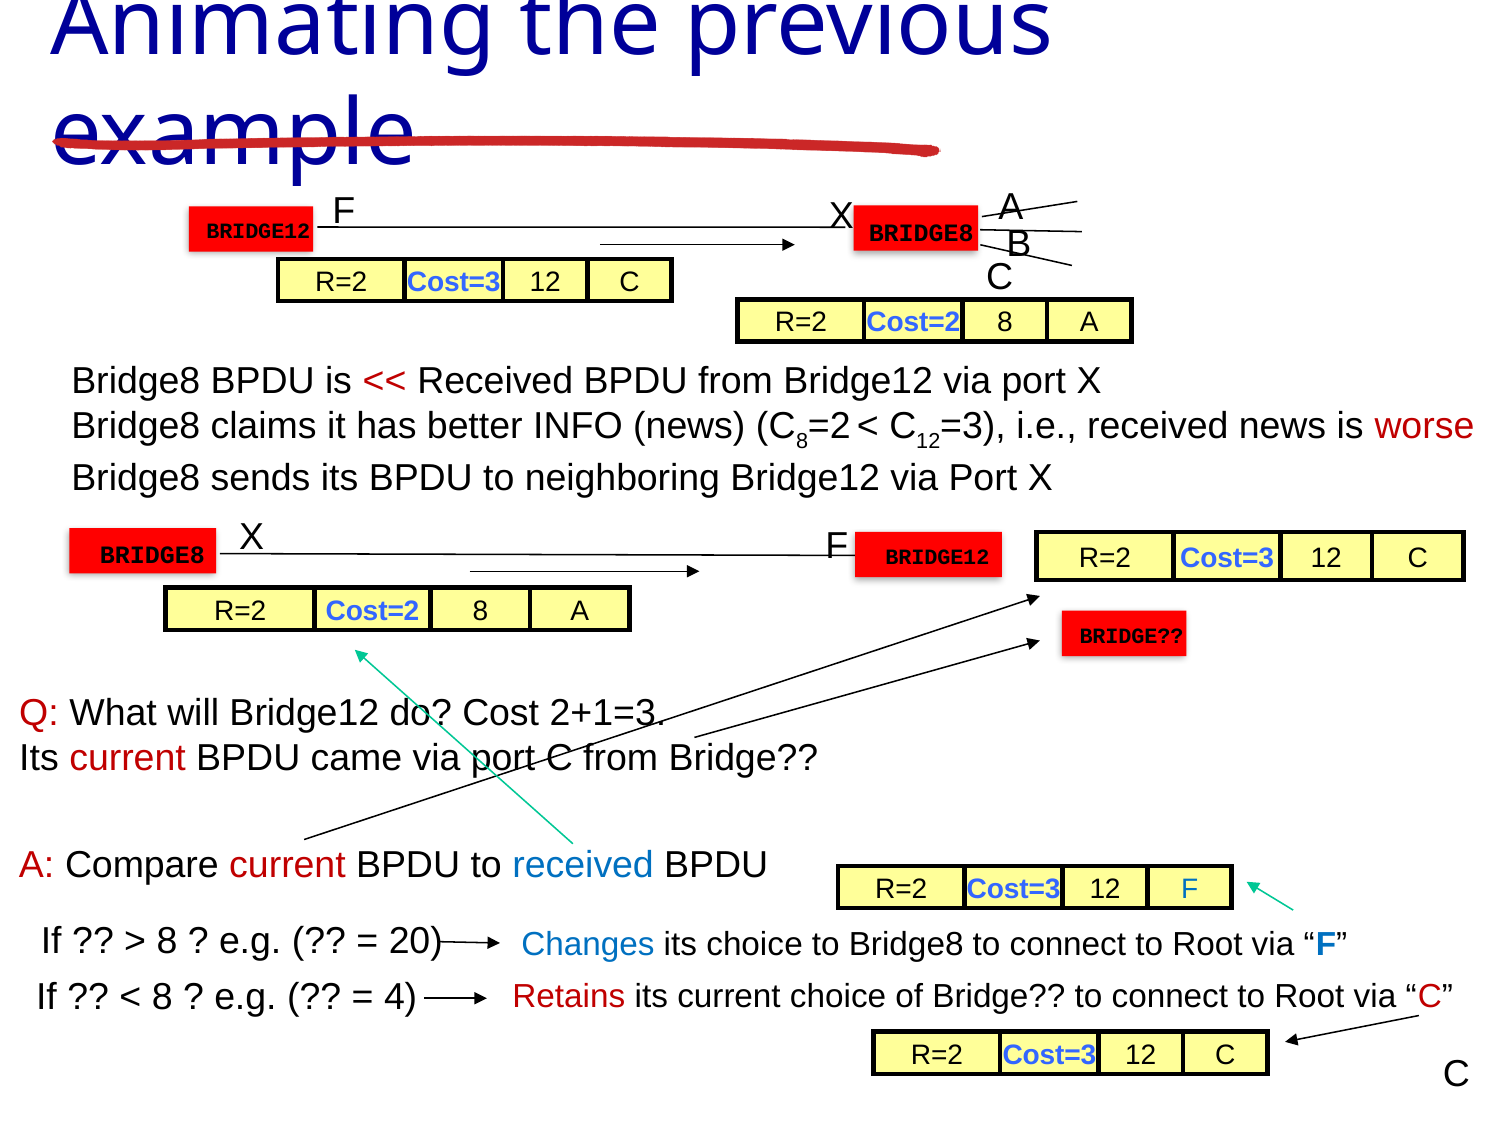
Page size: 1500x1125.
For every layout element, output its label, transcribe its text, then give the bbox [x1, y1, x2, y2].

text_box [303, 640, 1041, 840]
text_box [188, 174, 1132, 342]
text_box If ?? > 8 ? e.g. (?? = 20) [25, 908, 459, 969]
text_box Changes its choice to Bridge8 to connect to Root via “F” [506, 915, 1363, 967]
picture [48, 130, 951, 164]
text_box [69, 504, 1464, 631]
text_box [837, 865, 1232, 909]
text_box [1284, 1015, 1420, 1042]
title Animating the previous example [34, 29, 1440, 118]
text_box If ?? < 8 ? e.g. (?? = 4) [21, 964, 433, 1025]
text_box A: Compare current BPDU to received BPDU [4, 832, 784, 893]
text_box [354, 649, 574, 844]
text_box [873, 1031, 1268, 1075]
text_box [1246, 881, 1294, 911]
text_box Retains its current choice of Bridge?? to connect to Root via “C” [497, 967, 1468, 1022]
text_box Q: What will Bridge12 do? Cost 2+1=3. Its current BPDU came via port C from Bridge?? [4, 680, 298, 786]
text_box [1061, 640, 1200, 657]
text_box C [1428, 1041, 1485, 1102]
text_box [694, 640, 1041, 738]
text_box Bridge8 BPDU is << Received BPDU from Bridge12 via port X Bridge8 claims it has better INFO (news) (C8=2 < C12=3), i.e., received news is worse Bridge8 sends its BPDU to neighboring Bridge12 via Port X [56, 349, 1490, 505]
